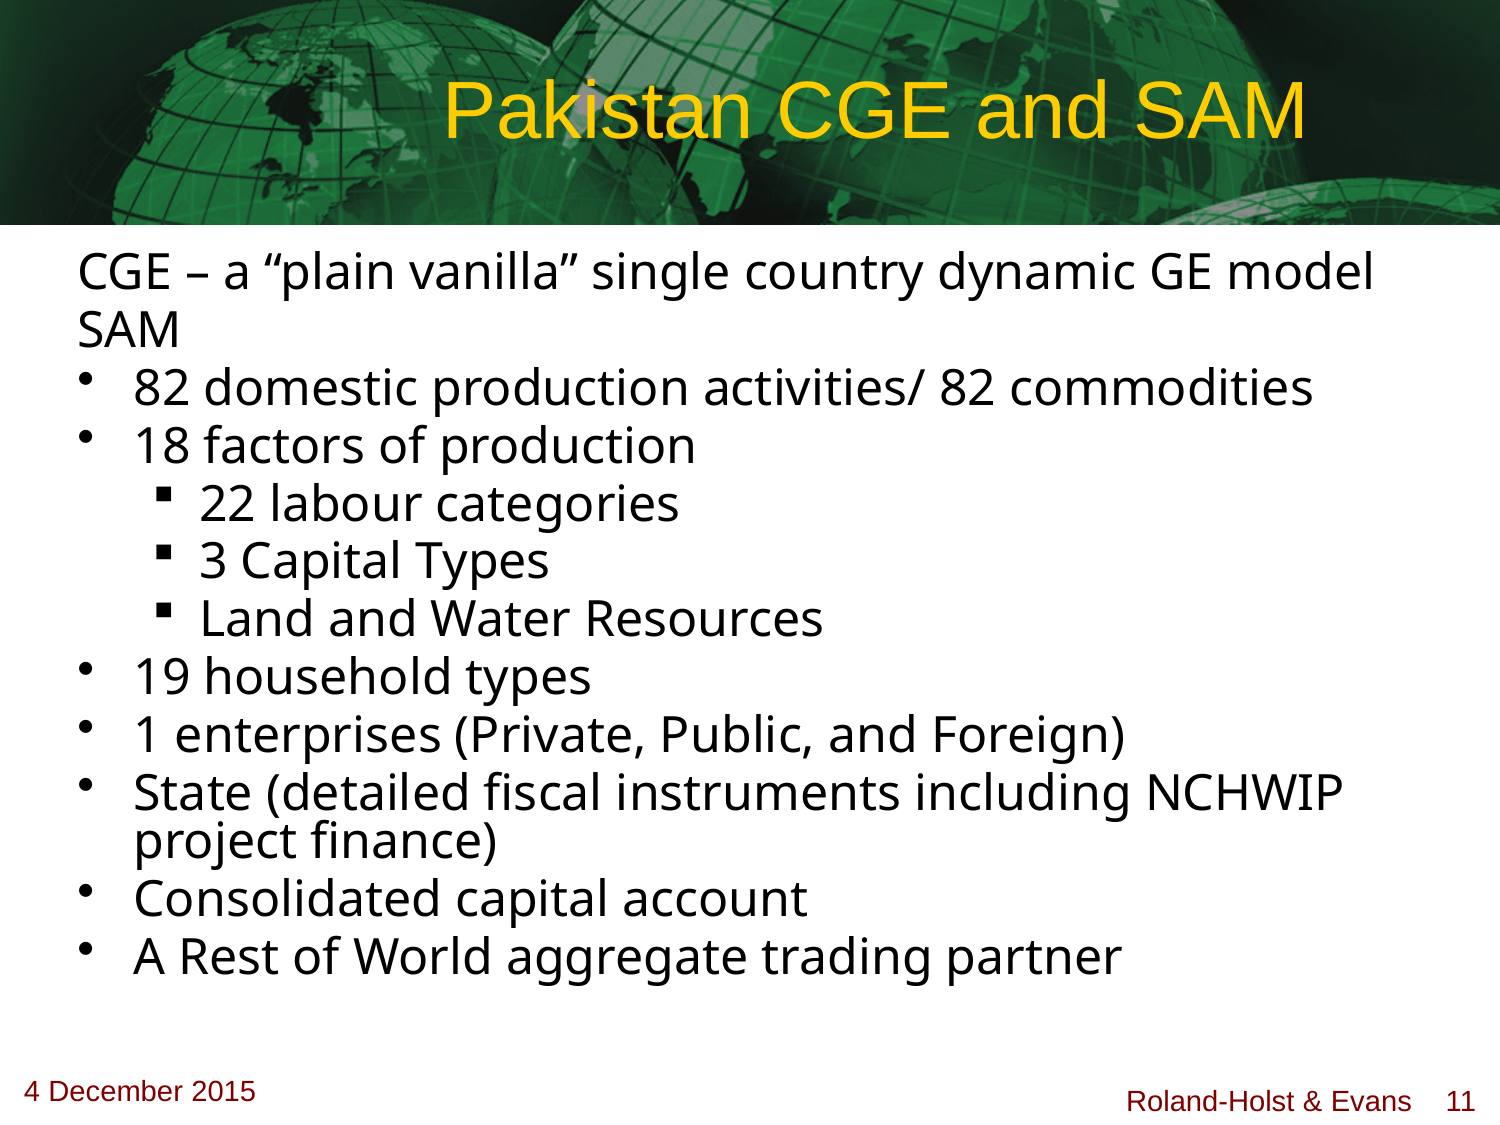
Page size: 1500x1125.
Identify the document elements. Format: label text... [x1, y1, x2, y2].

list CGE – a “plain vanilla” single country dynamic GE model SAM 82 domestic production activities/ 82 commodities 18 factors of production 22 labour categories 3 Capital Types Land and Water Resources 19 household types 1 enterprises (Private, Public, and Foreign) State (detailed fiscal instruments including NCHWIP project finance) Consolidated capital account A Rest of World aggregate trading partner [62, 243, 1463, 1013]
picture [0, 0, 1500, 225]
title Pakistan CGE and SAM [50, 12, 1325, 200]
